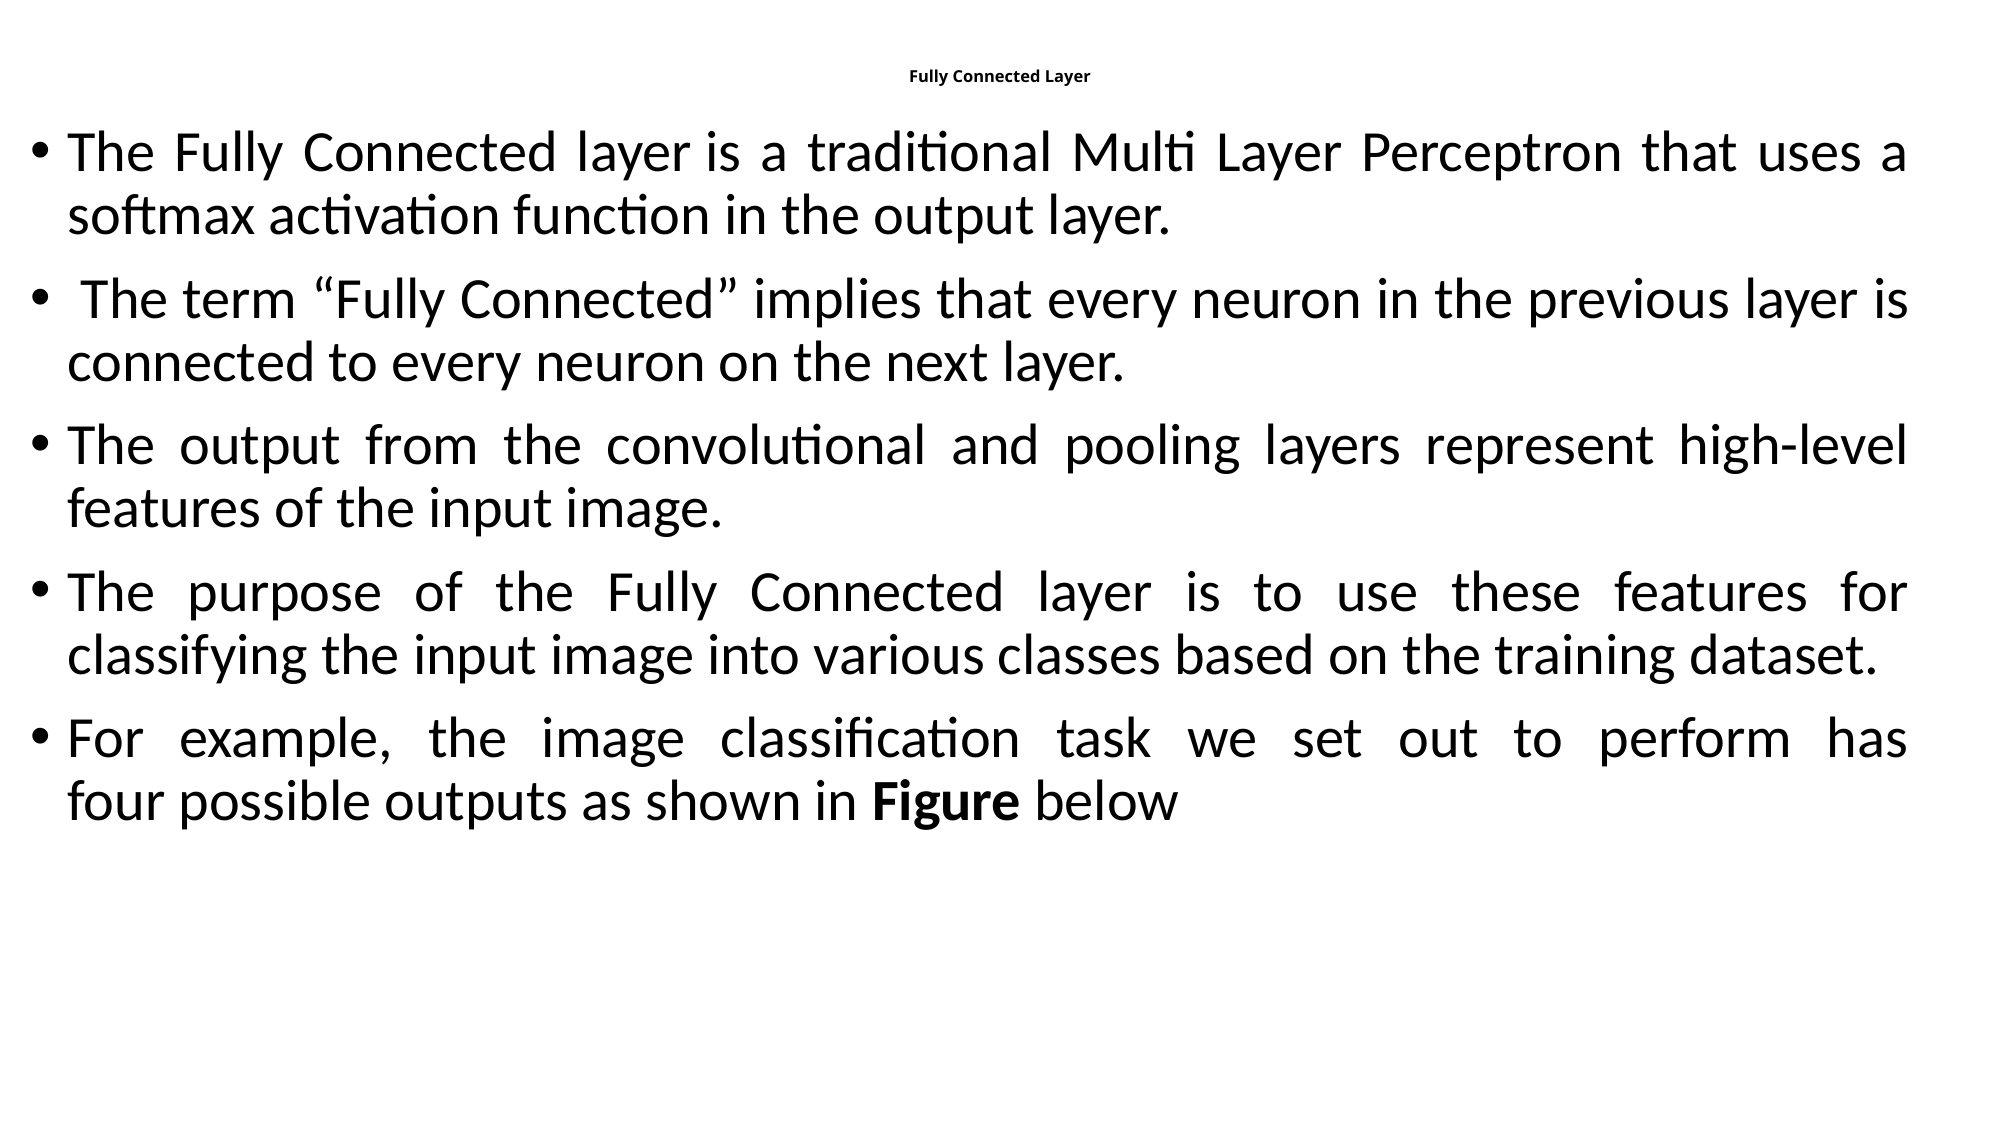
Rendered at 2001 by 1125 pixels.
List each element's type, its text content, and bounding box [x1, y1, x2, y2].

title Fully Connected Layer [137, 59, 1863, 113]
list The Fully Connected layer is a traditional Multi Layer Perceptron that uses a softmax activation function in the output layer. The term “Fully Connected” implies that every neuron in the previous layer is connected to every neuron on the next layer. The output from the convolutional and pooling layers represent high-level features of the input image. The purpose of the Fully Connected layer is to use these features for classifying the input image into various classes based on the training dataset. For example, the image classification task we set out to perform has four possible outputs as shown in Figure below [15, 113, 1925, 849]
